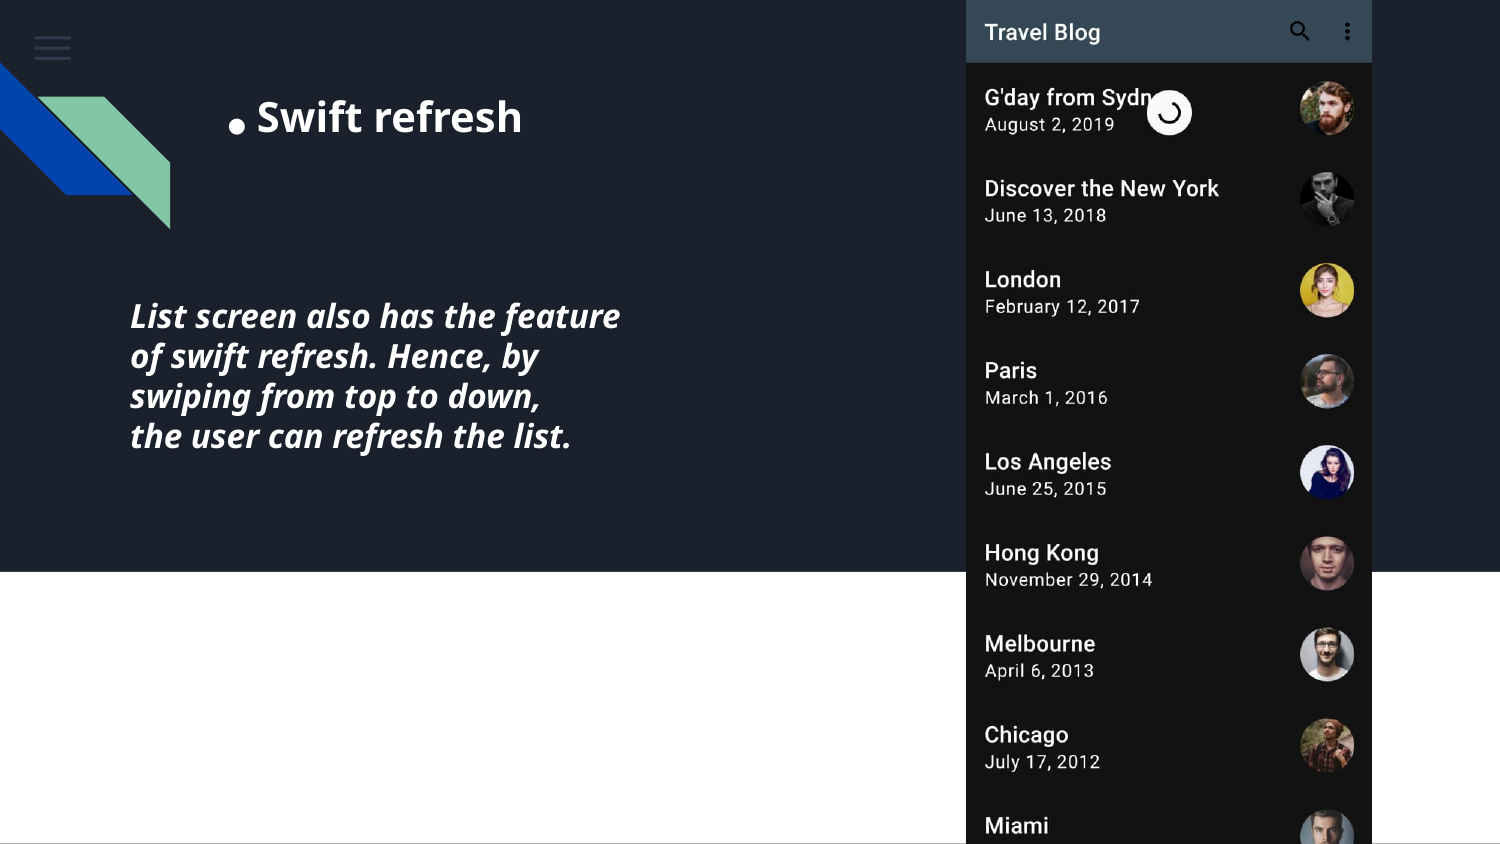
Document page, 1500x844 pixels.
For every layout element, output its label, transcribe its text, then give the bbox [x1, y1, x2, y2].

title ● Swift refresh [212, 75, 706, 160]
picture [965, 0, 1372, 844]
title List screen also has the feature of swift refresh. Hence, by swiping from top to down, the user can refresh the list. [115, 280, 663, 522]
